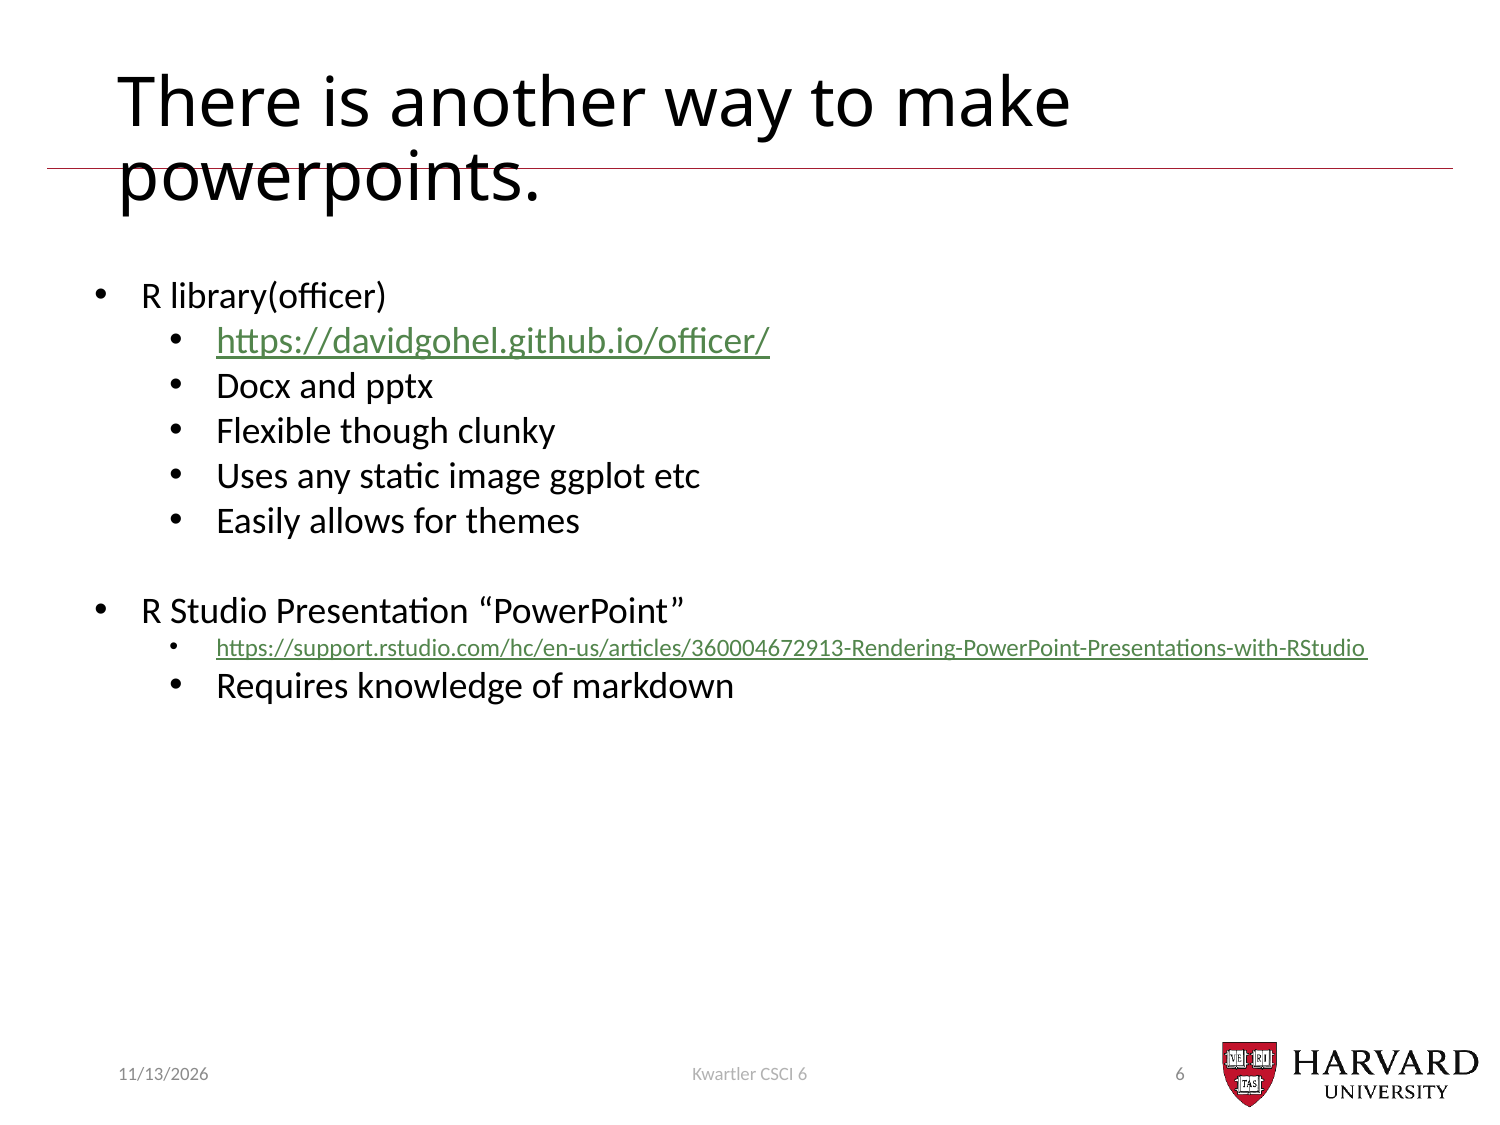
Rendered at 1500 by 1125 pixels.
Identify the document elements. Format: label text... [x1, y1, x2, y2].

slide_number 6 [1059, 1042, 1200, 1103]
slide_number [103, 1042, 441, 1103]
text_box R library(officer) https://davidgohel.github.io/officer/ Docx and pptx Flexible though clunky Uses any static image ggplot etc Easily allows for themes R Studio Presentation “PowerPoint” https://support.rstudio.com/hc/en-us/articles/360004672913-Rendering-PowerPoint-Presentations-with-RStudio Requires knowledge of markdown [79, 263, 1383, 714]
title There is another way to make powerpoints. [103, 59, 1397, 157]
picture [1200, 1024, 1500, 1125]
footer Kwartler CSCI 6 [496, 1042, 1004, 1103]
